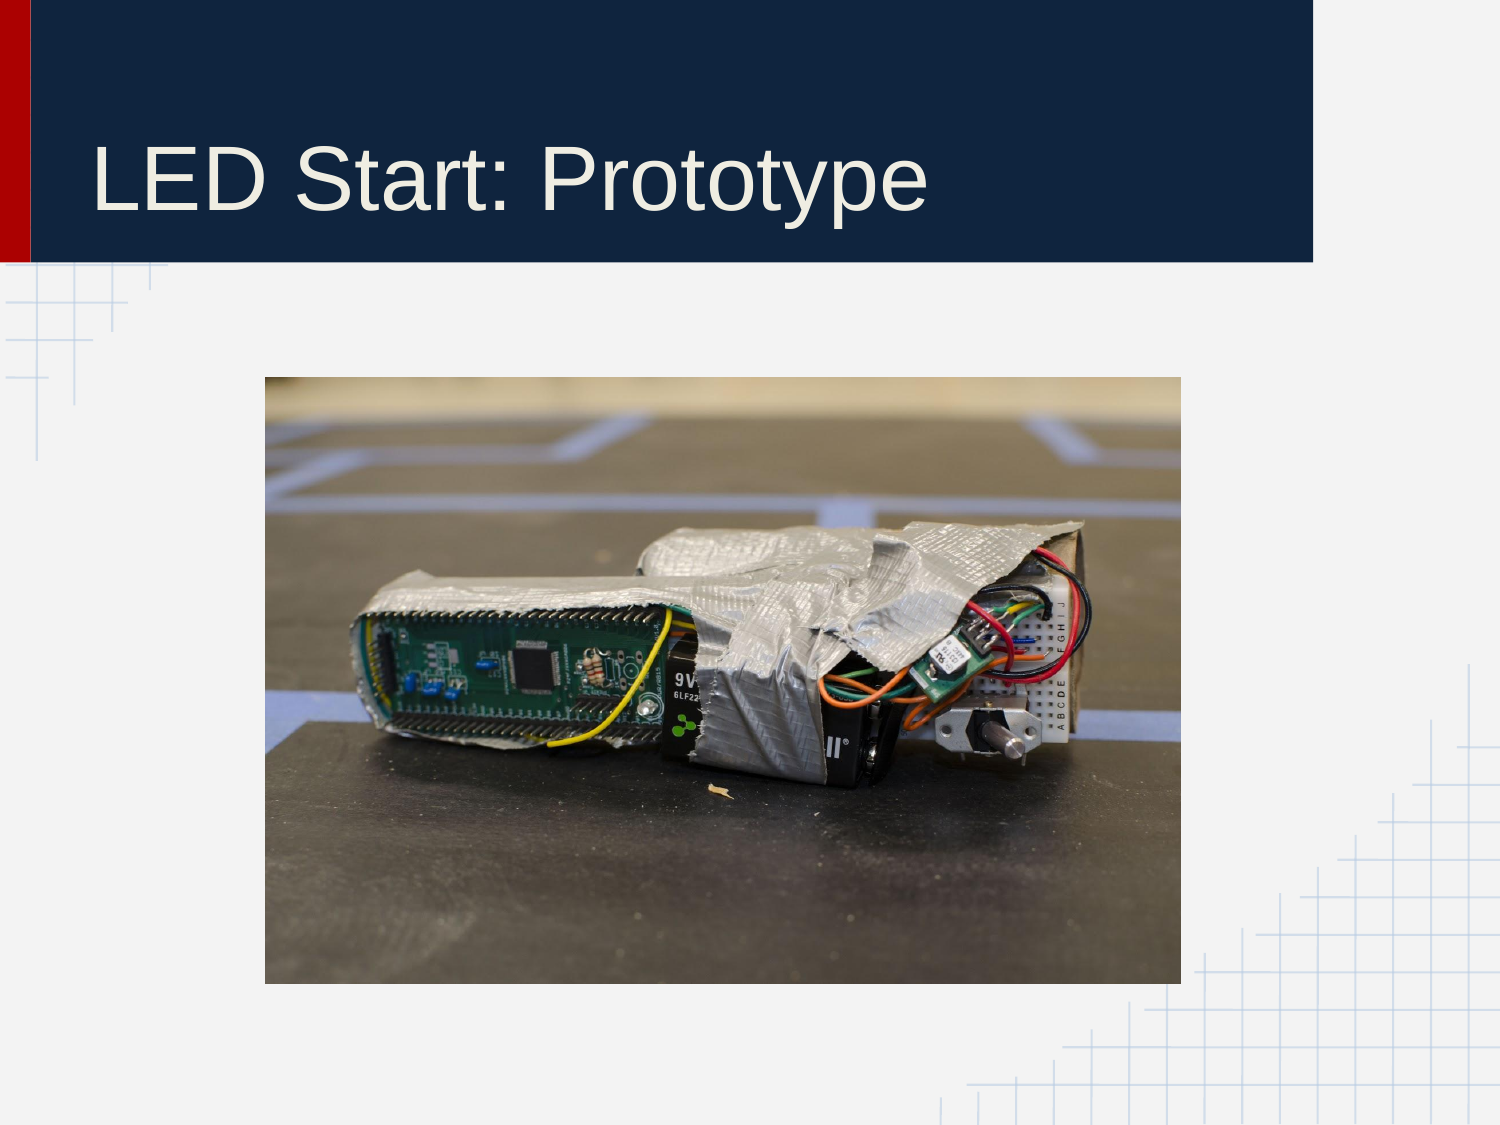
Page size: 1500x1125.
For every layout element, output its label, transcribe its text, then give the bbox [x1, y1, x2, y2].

title LED Start: Prototype [75, 22, 1276, 244]
picture [265, 377, 1181, 984]
